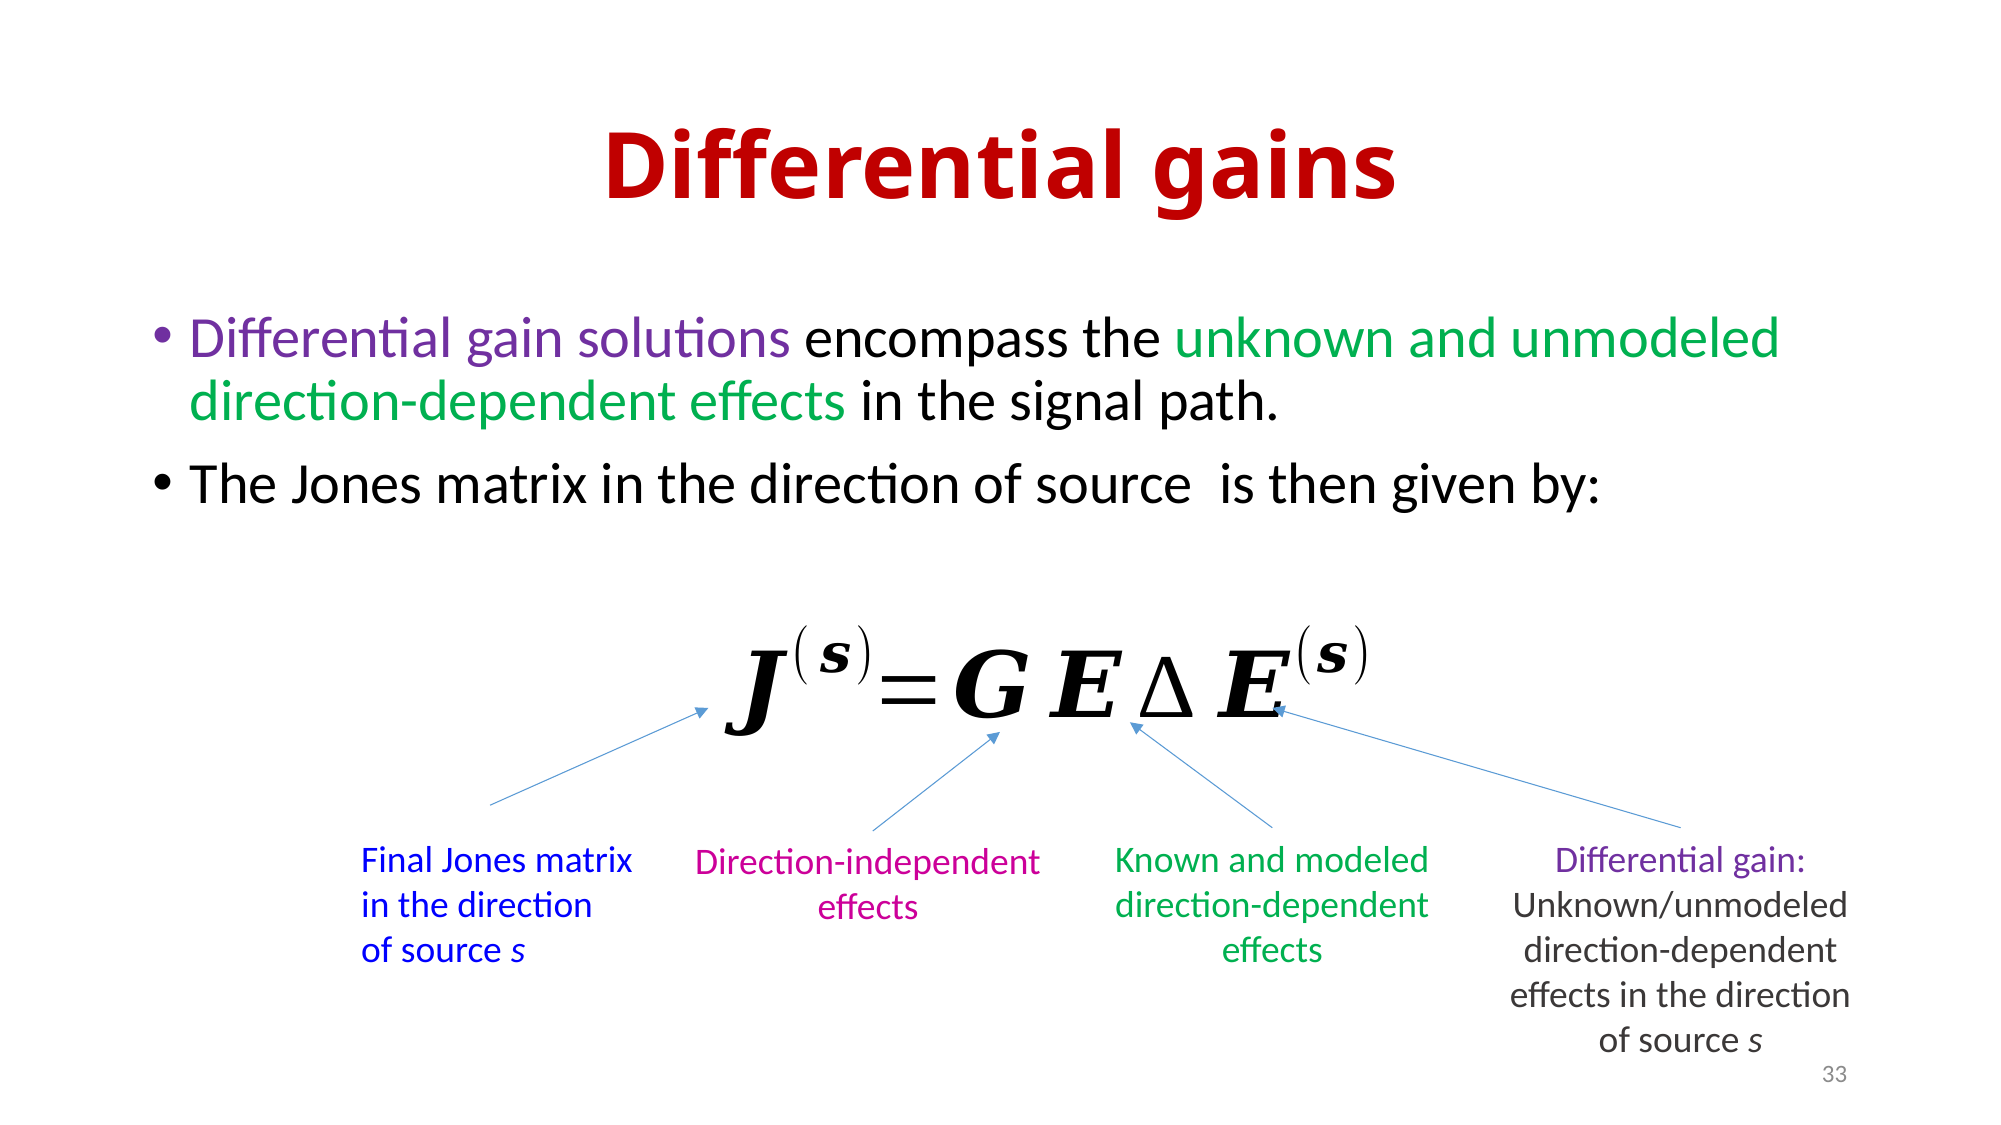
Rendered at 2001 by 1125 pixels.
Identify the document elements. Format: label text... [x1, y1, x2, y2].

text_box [1272, 707, 1681, 828]
text_box Known and modeled direction-dependent effects [1100, 827, 1445, 978]
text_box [872, 731, 1000, 831]
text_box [490, 707, 709, 806]
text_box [1129, 722, 1272, 828]
text_box Differential gain: Unknown/unmodeled direction-dependent effects in the direction of source s [1495, 827, 1867, 1068]
text_box Direction-independent effects [680, 829, 1056, 935]
title Differential gains [137, 59, 1863, 278]
slide_number 33 [1412, 1042, 1863, 1103]
text_box Final Jones matrix in the direction of source s [346, 827, 648, 978]
